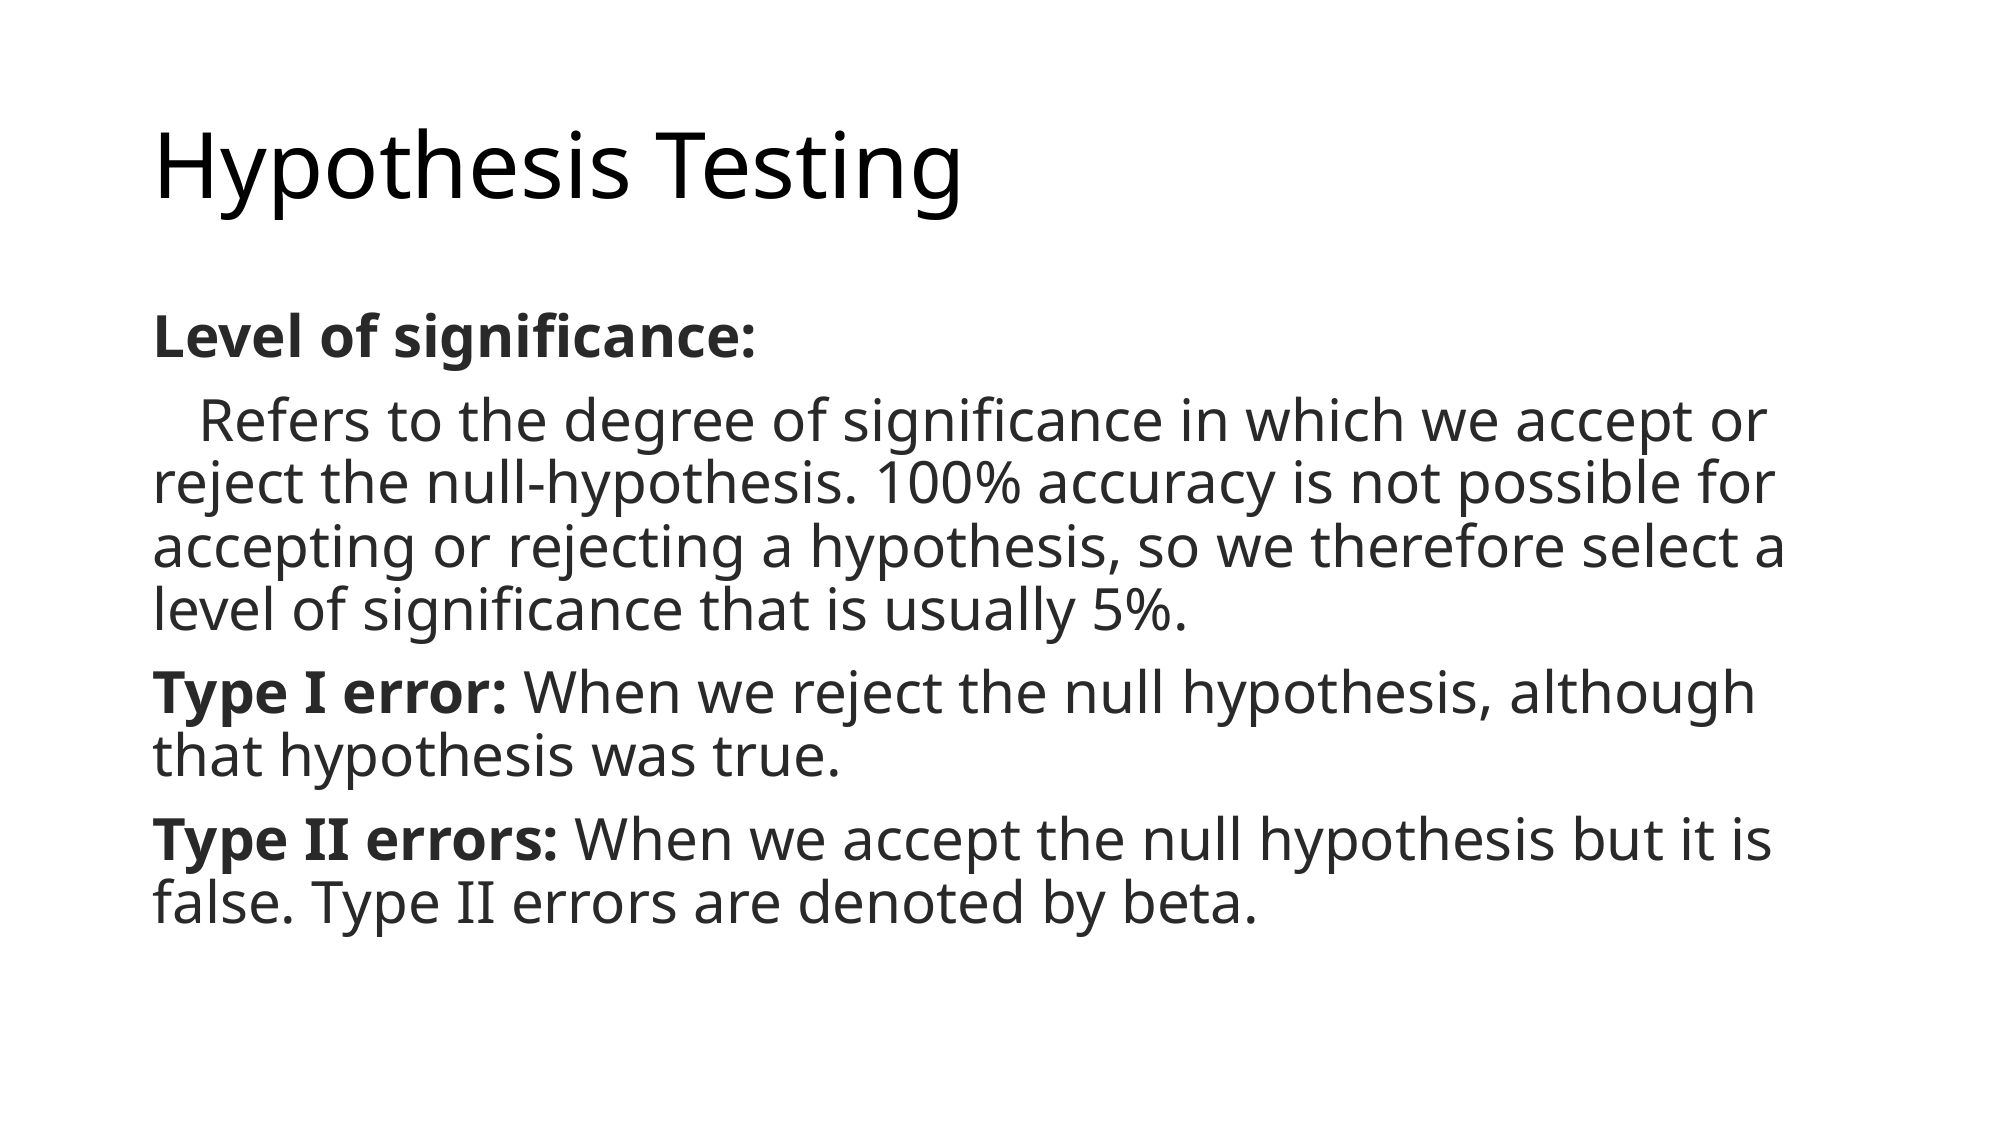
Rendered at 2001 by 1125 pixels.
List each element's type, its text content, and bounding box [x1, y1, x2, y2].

list Level of significance: Refers to the degree of significance in which we accept or reject the null-hypothesis. 100% accuracy is not possible for accepting or rejecting a hypothesis, so we therefore select a level of significance that is usually 5%. Type I error: When we reject the null hypothesis, although that hypothesis was true. Type II errors: When we accept the null hypothesis but it is false. Type II errors are denoted by beta. [137, 299, 1863, 1014]
title Hypothesis Testing [137, 59, 1863, 278]
